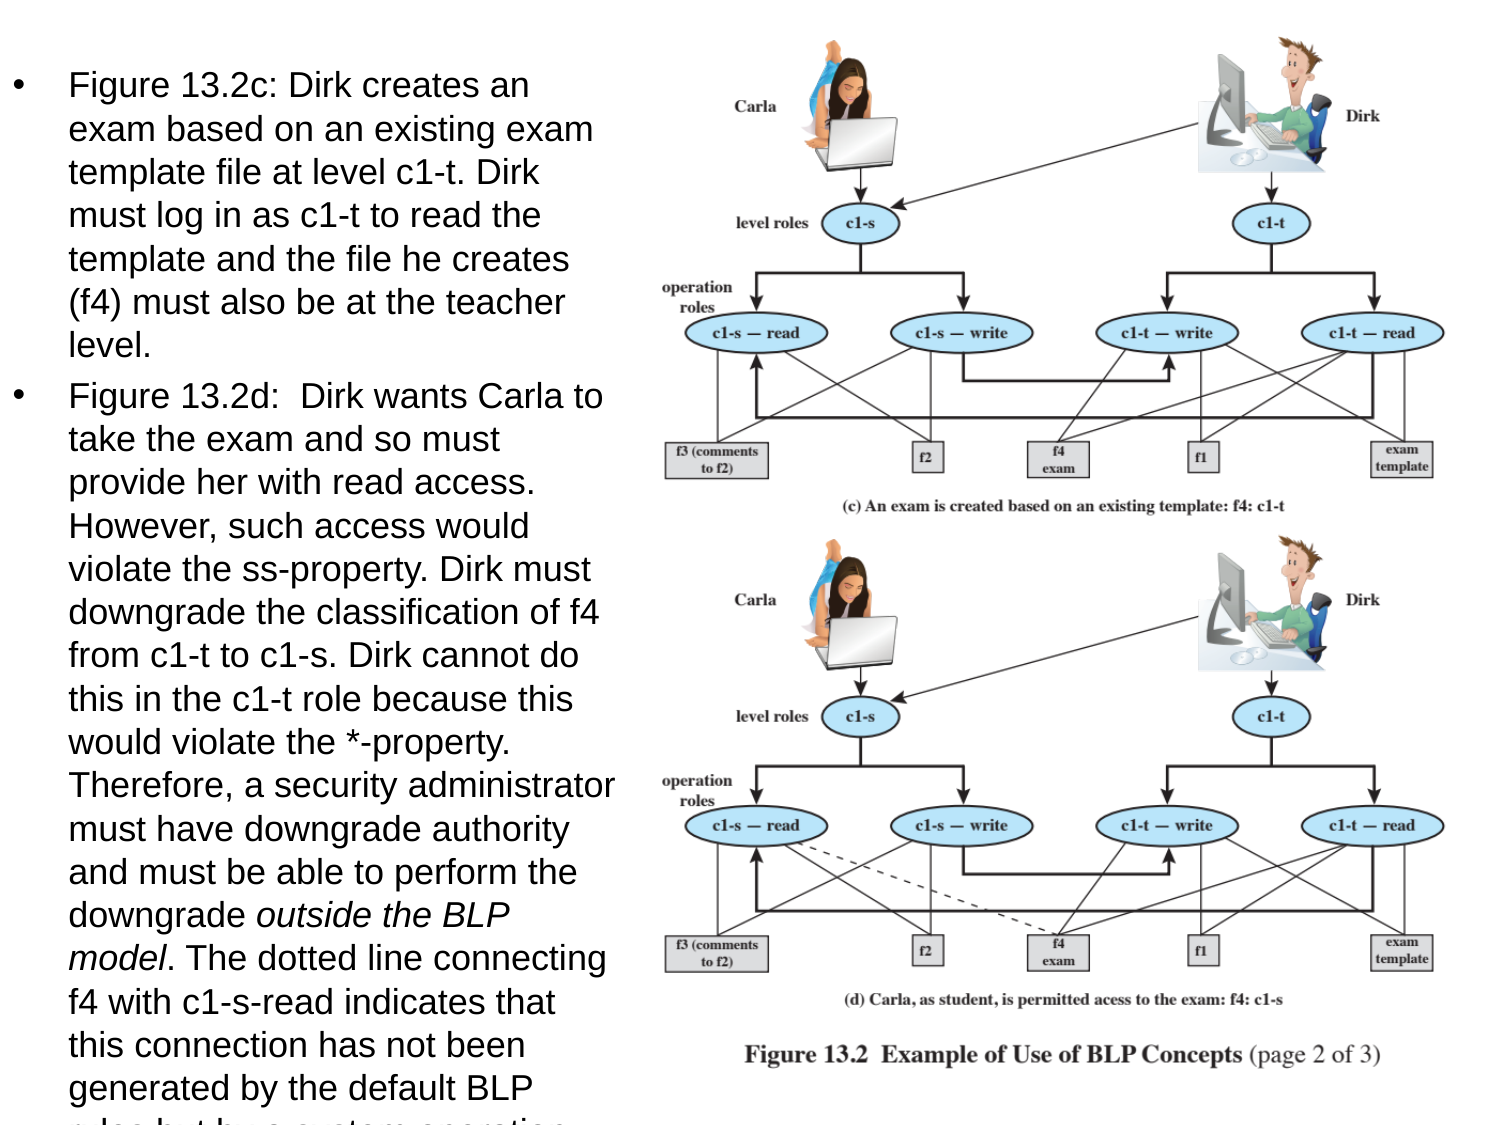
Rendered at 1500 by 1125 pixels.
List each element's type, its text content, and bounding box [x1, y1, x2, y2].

text_box Figure 13.2c: Dirk creates an exam based on an existing exam template file at level c1-t. Dirk must log in as c1-t to read the template and the file he creates (f4) must also be at the teacher level. Figure 13.2d: Dirk wants Carla to take the exam and so must provide her with read access. However, such access would violate the ss-property. Dirk must downgrade the classification of f4 from c1-t to c1-s. Dirk cannot do this in the c1-t role because this would violate the *-property. Therefore, a security administrator must have downgrade authority and must be able to perform the downgrade outside the BLP model. The dotted line connecting f4 with c1-s-read indicates that this connection has not been generated by the default BLP rules but by a system operation. [0, 54, 625, 1125]
picture [630, 5, 1500, 1125]
